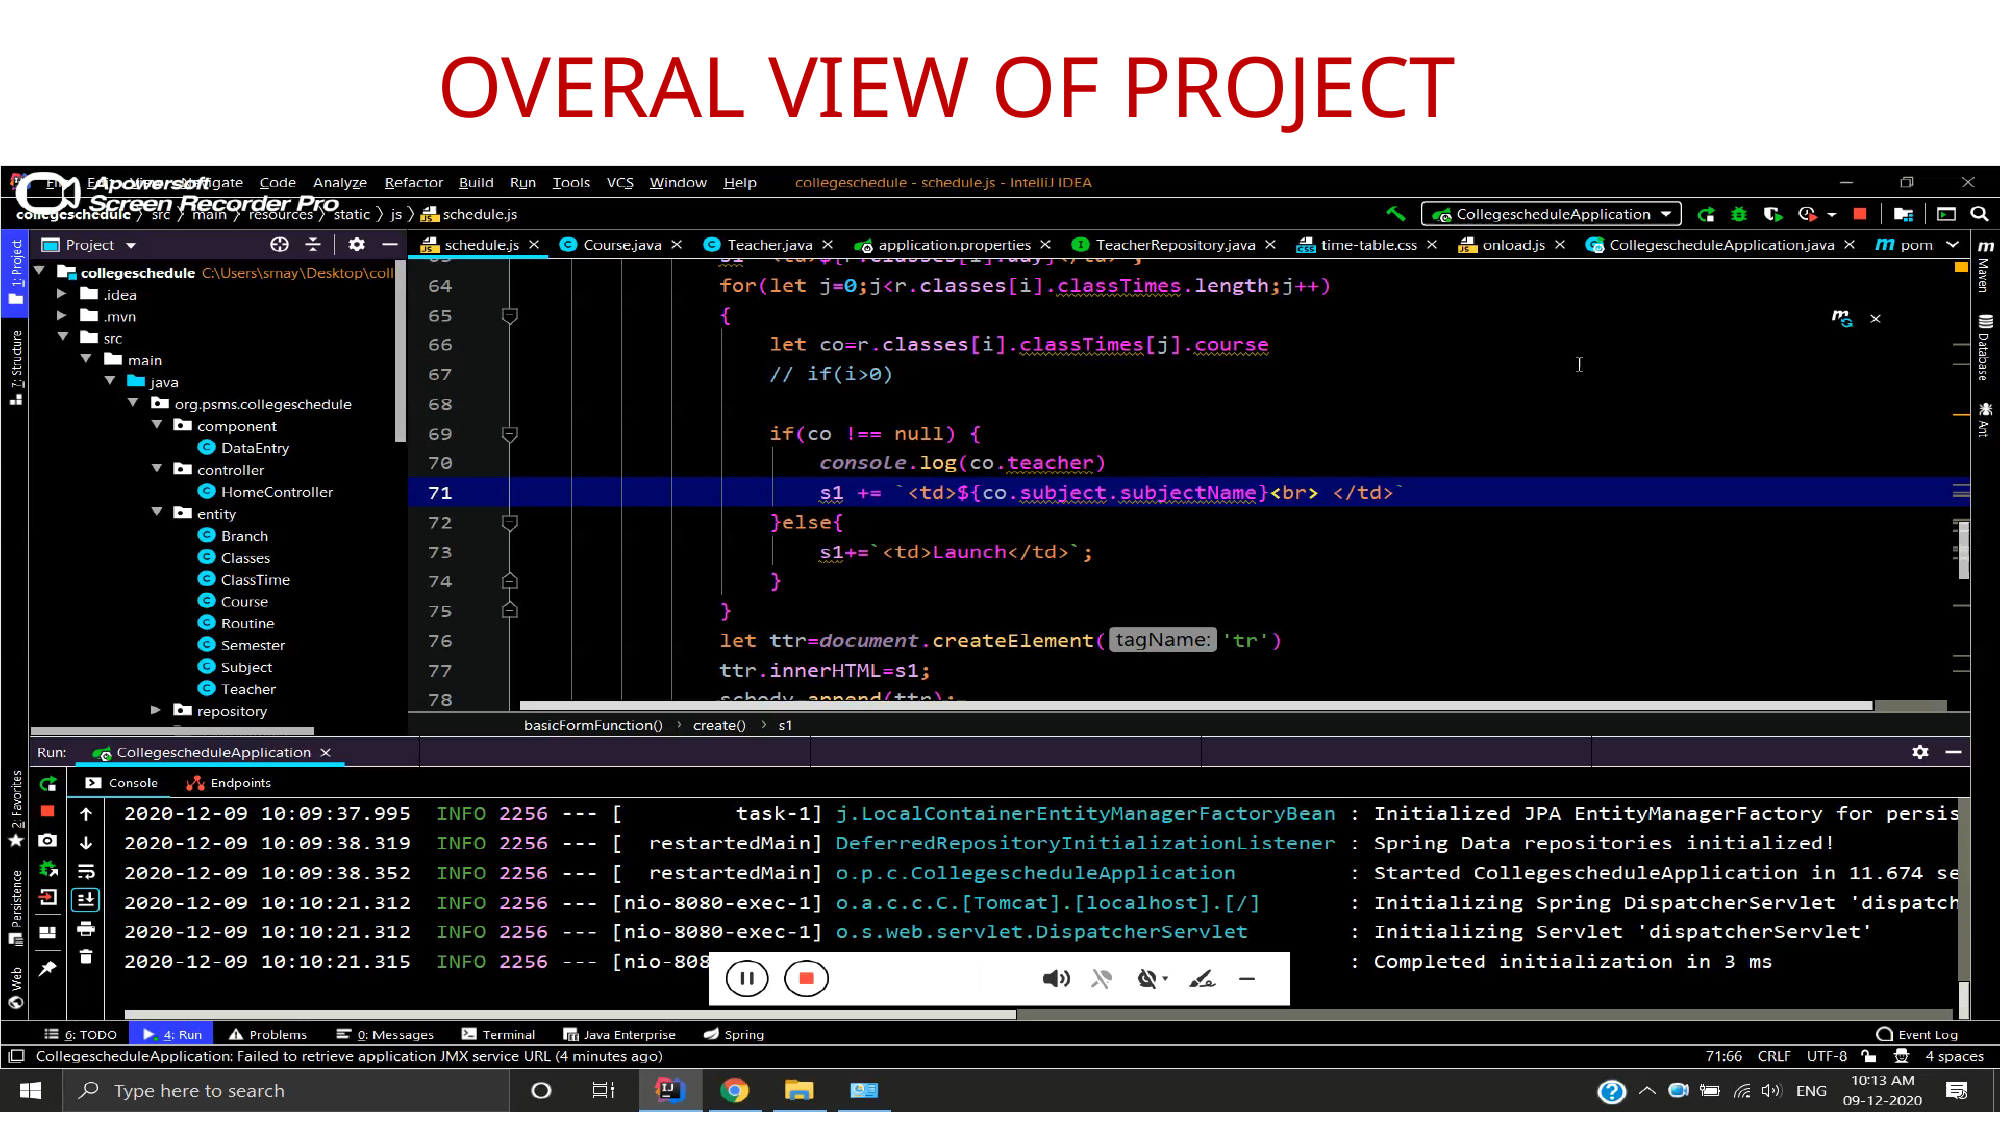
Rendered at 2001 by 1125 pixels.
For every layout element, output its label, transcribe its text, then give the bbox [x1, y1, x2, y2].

text_box OVERAL VIEW OF PROJECT [422, 27, 1578, 142]
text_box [0, 164, 2000, 1113]
